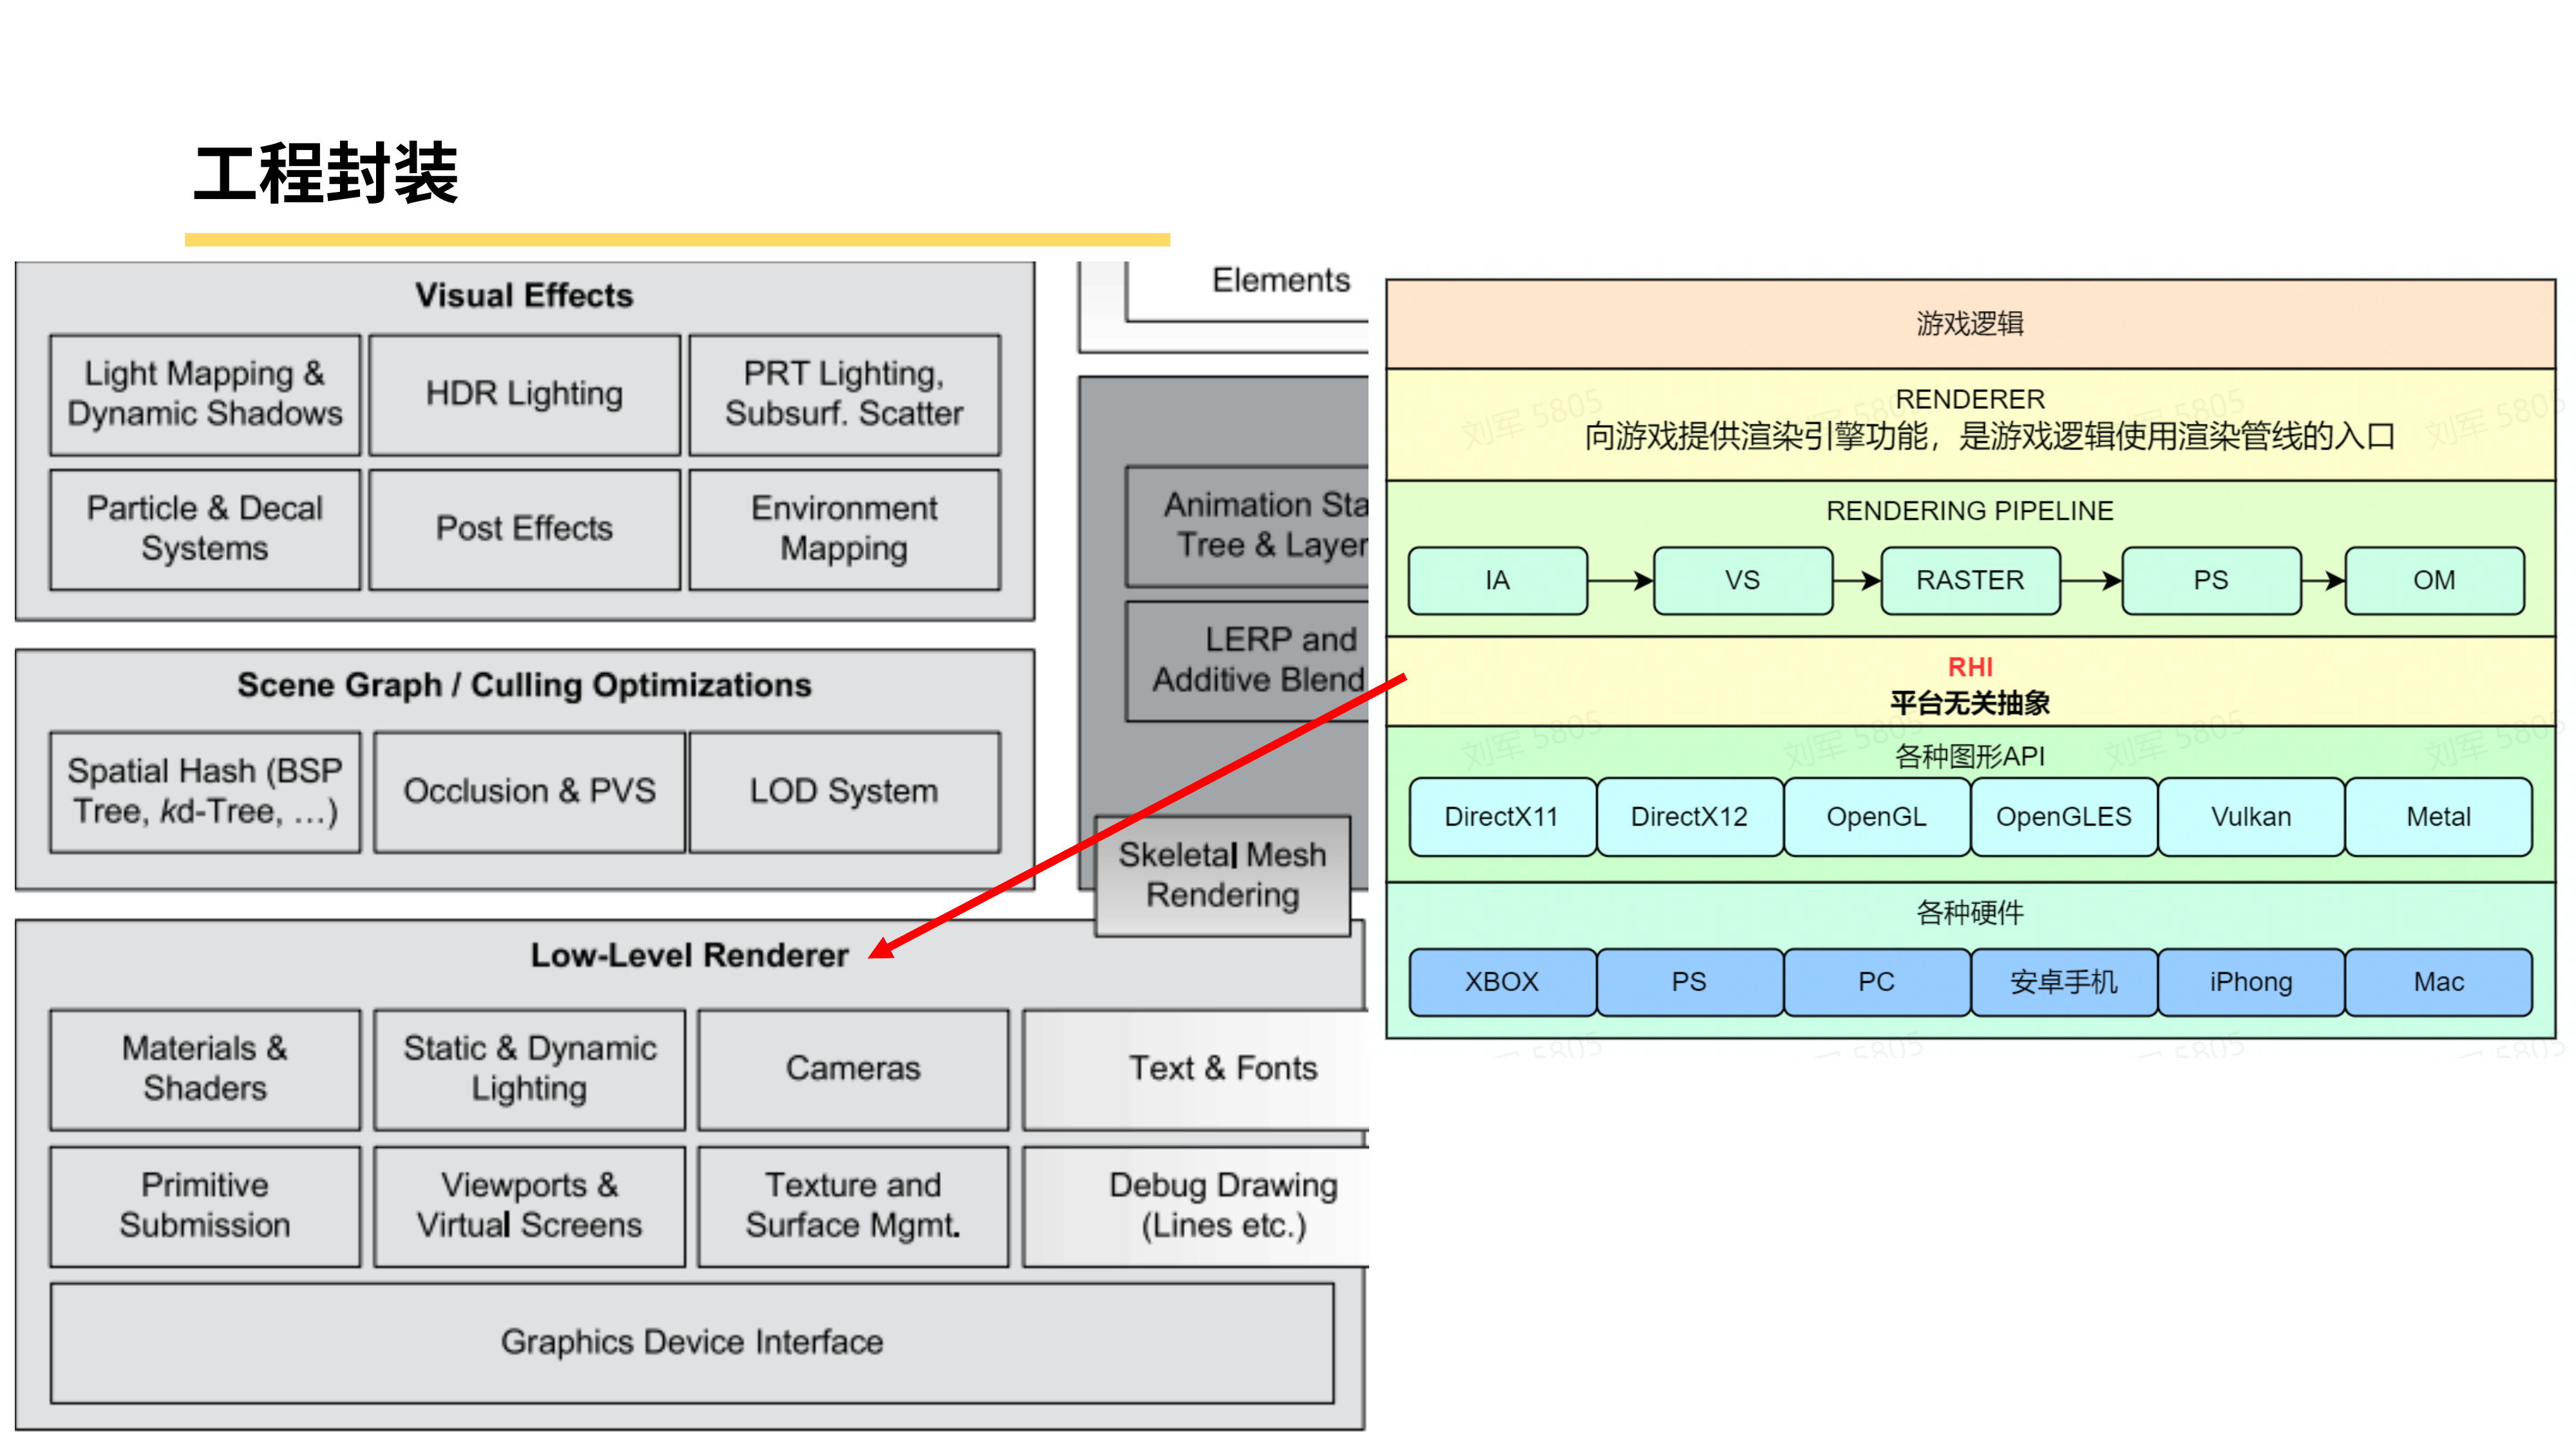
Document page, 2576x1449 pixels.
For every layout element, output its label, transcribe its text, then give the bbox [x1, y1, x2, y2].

text_box [185, 232, 1171, 247]
picture [14, 261, 2576, 1434]
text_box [867, 676, 1406, 959]
text_box 工程封装 [186, 125, 466, 217]
